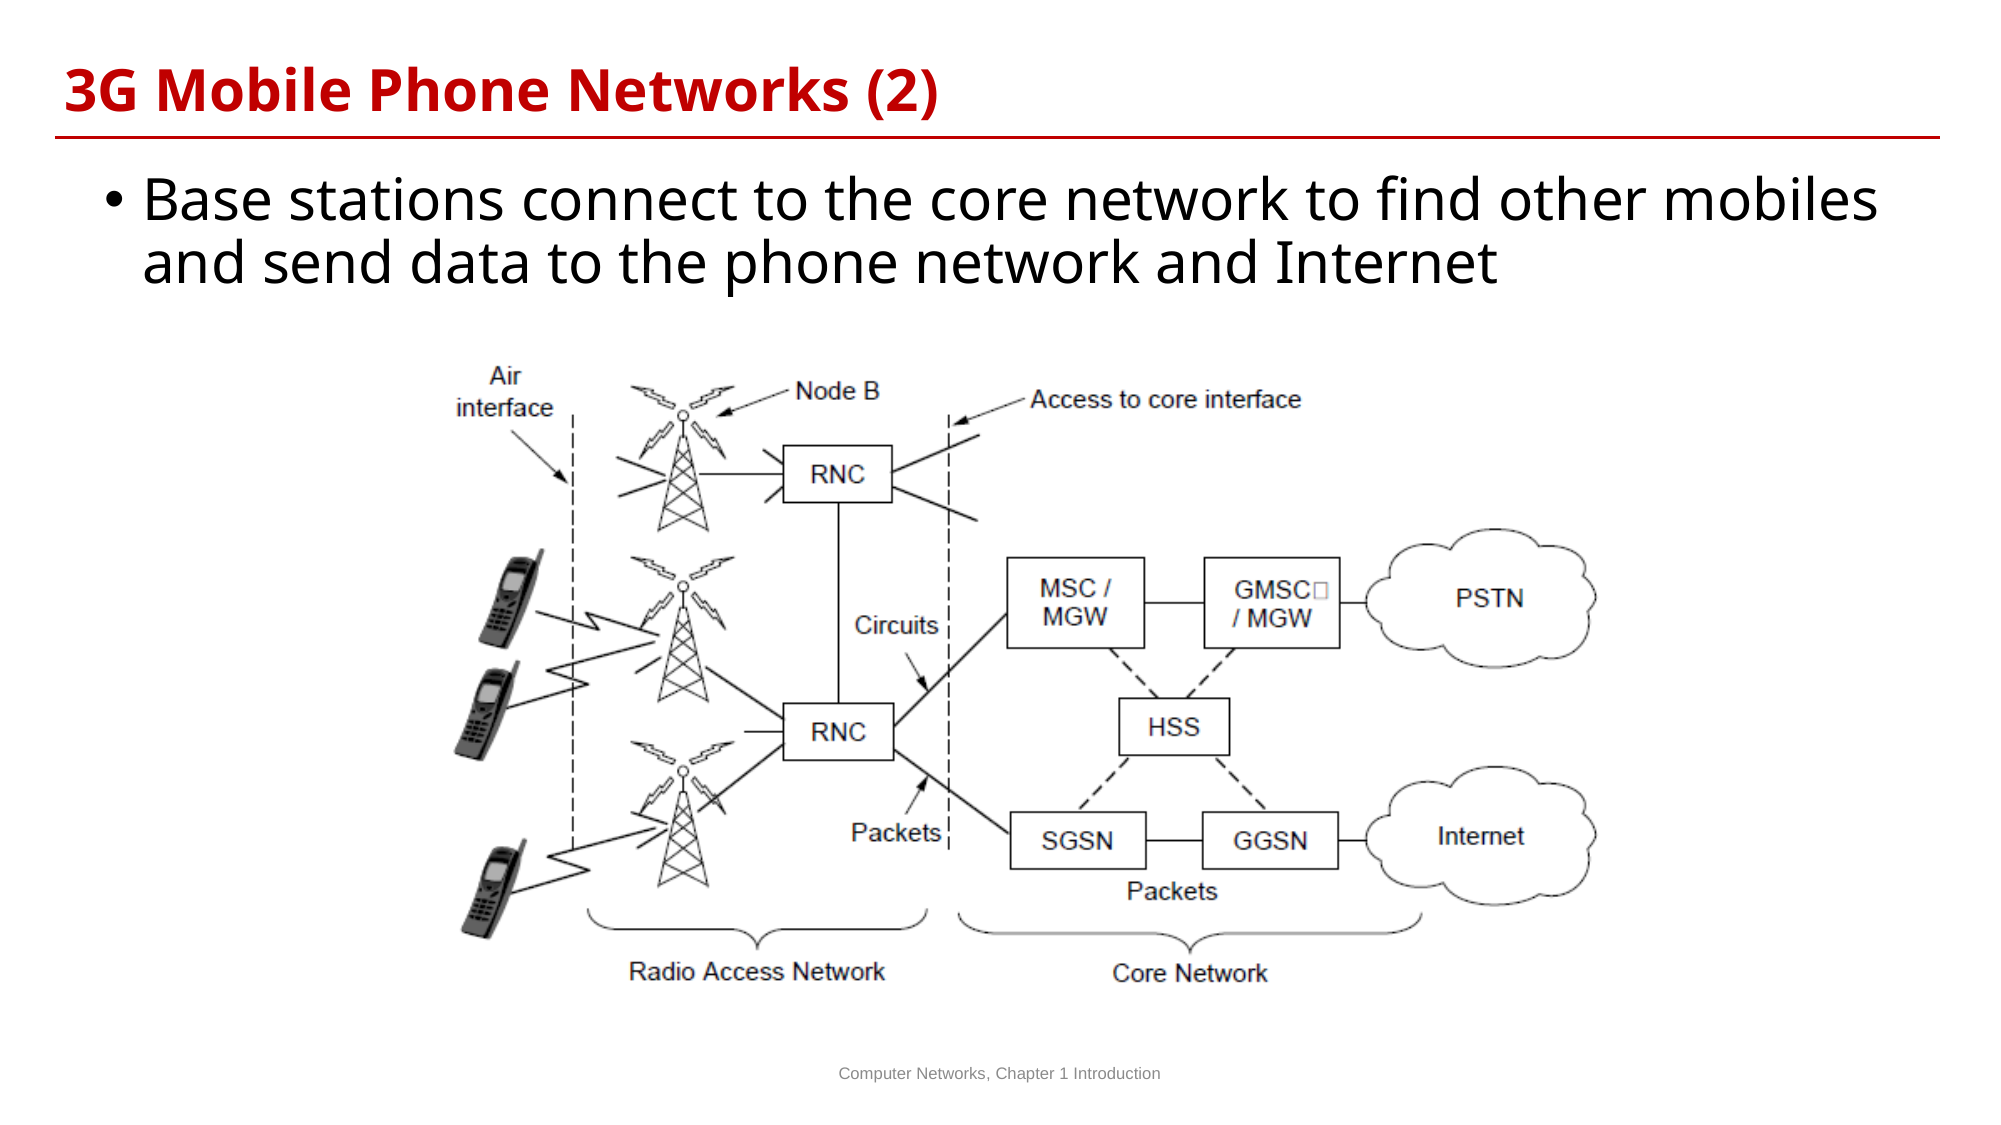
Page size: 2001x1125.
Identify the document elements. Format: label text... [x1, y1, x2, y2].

footer Computer Networks, Chapter 1 Introduction [662, 1042, 1338, 1103]
text_box 3G Mobile Phone Networks (2) [49, 45, 1972, 130]
picture [422, 338, 1615, 994]
list Base stations connect to the core network to find other mobiles and send data to the phone network and Internet [89, 162, 1932, 315]
